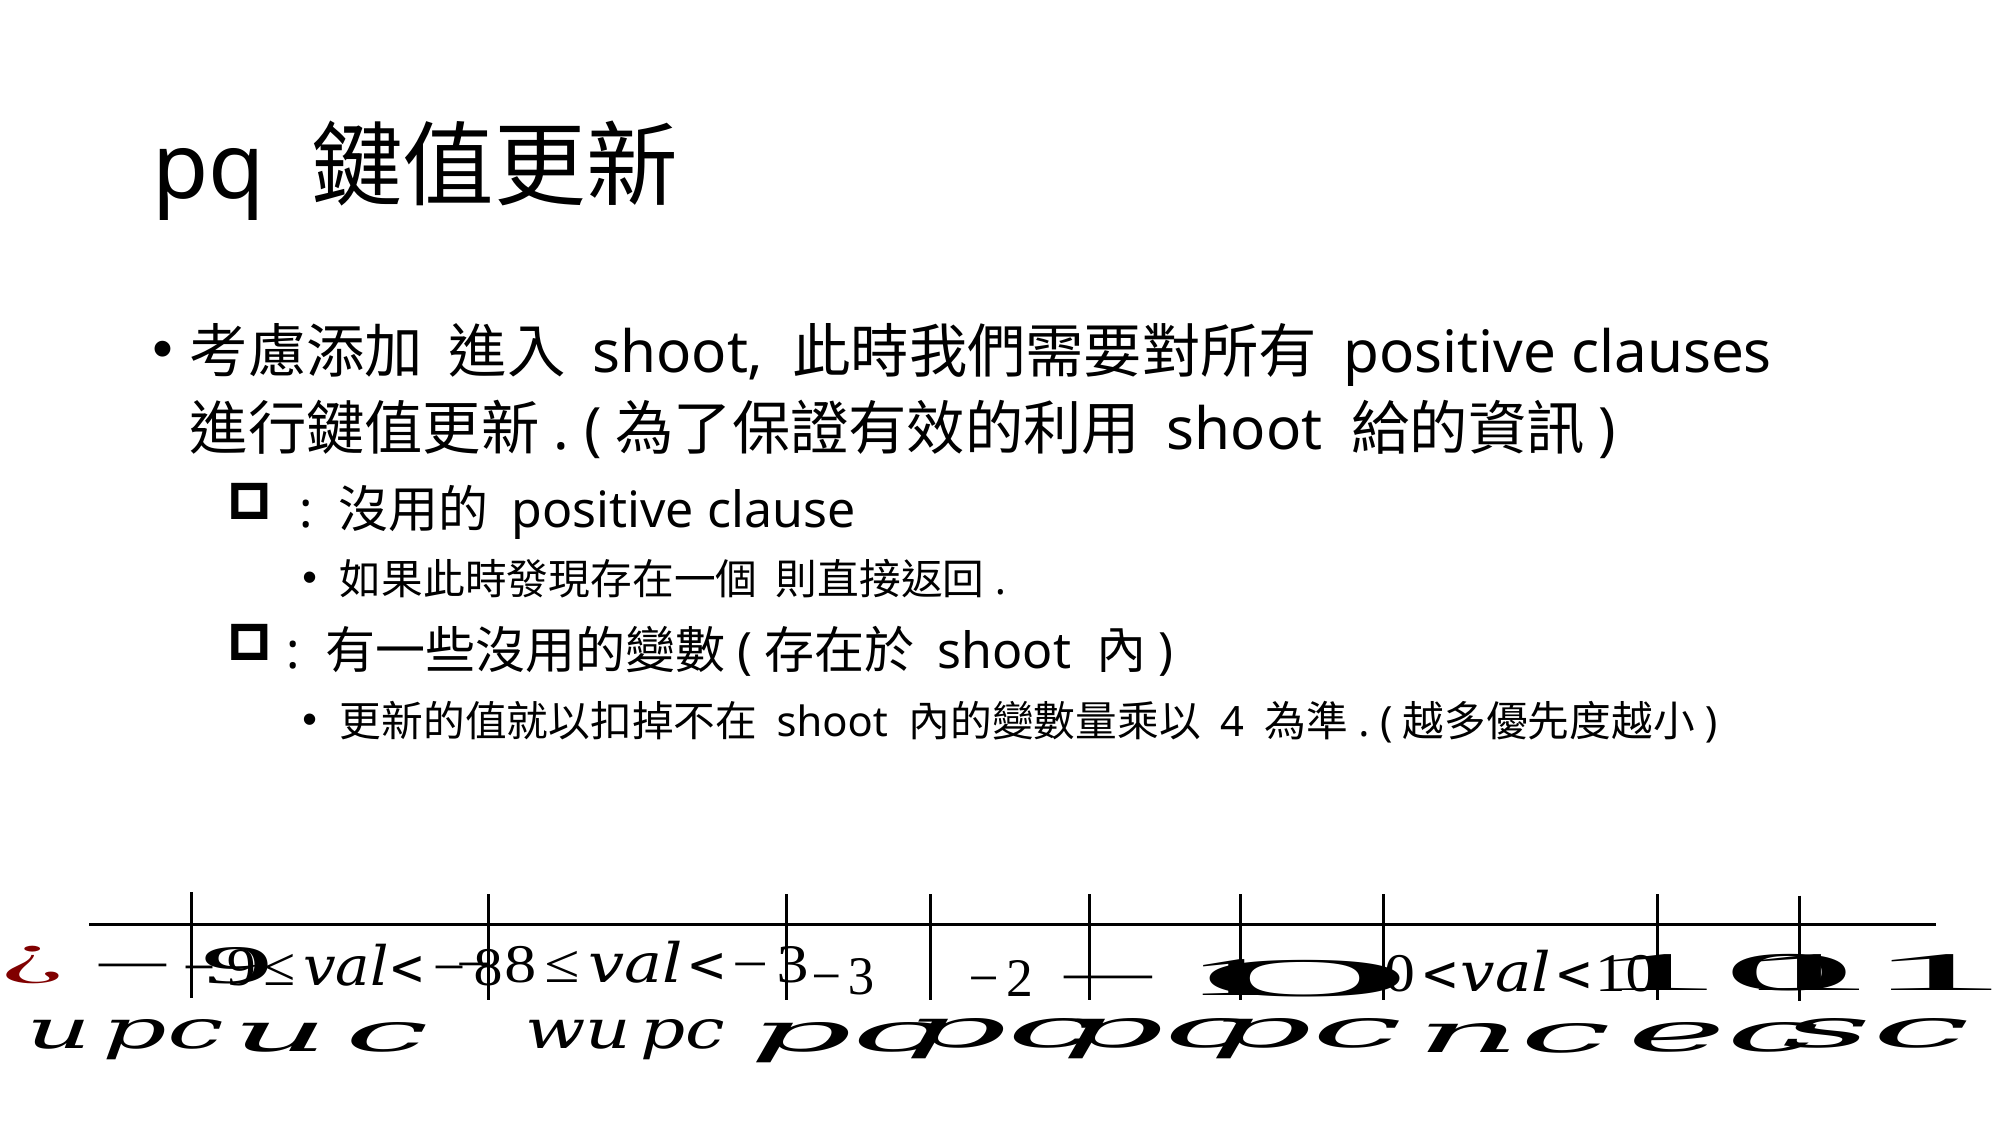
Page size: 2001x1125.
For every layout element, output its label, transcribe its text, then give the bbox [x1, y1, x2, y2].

title pq 鍵值更新 [137, 59, 1863, 278]
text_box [0, 891, 2000, 1066]
